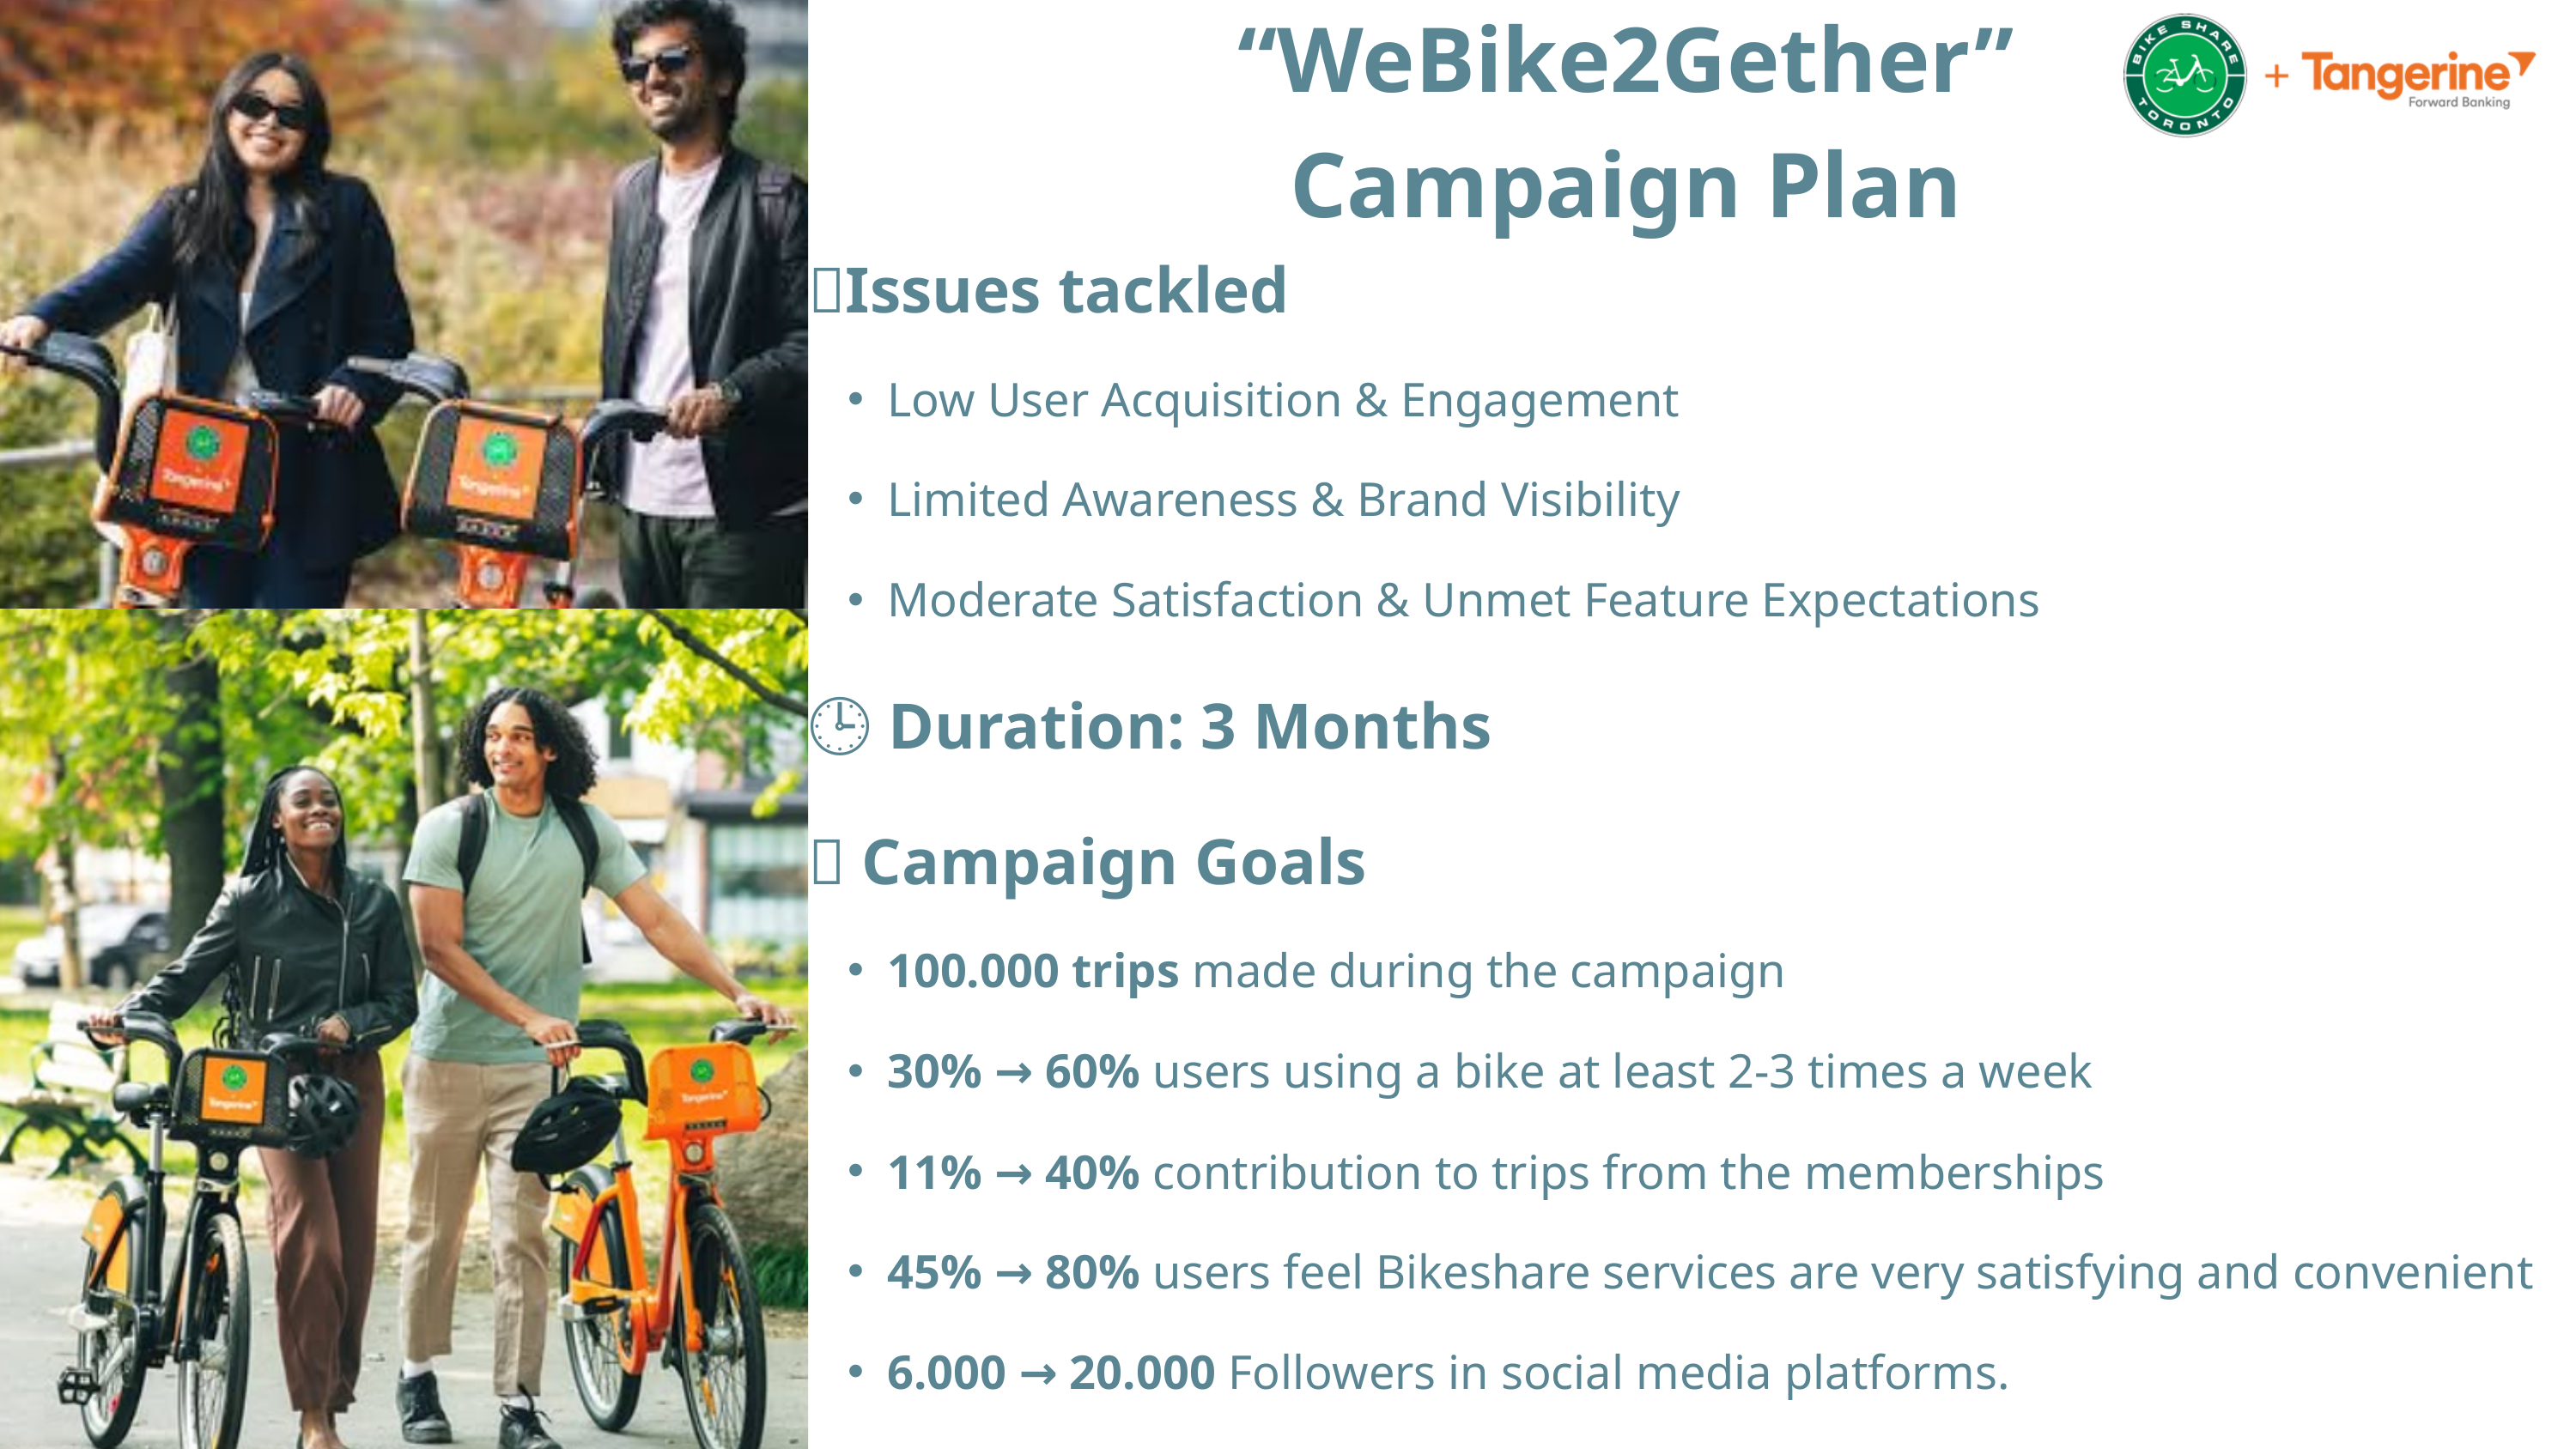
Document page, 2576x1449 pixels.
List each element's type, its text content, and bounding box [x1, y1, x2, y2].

text_box [2081, 0, 2576, 161]
text_box 🔧Issues tackled Low User Acquisition & Engagement Limited Awareness & Brand Visibility Moderate Satisfaction & Unmet Feature Expectations 🕒 Duration: 3 Months 🎯 Campaign Goals 100.000 trips made during the campaign 30% → 60% users using a bike at least 2-3 times a week 11% → 40% contribution to trips from the memberships 45% → 80% users feel Bikeshare services are very satisfying and convenient 6.000 → 20.000 Followers in social media platforms. [808, 190, 2576, 1445]
text_box [0, 609, 809, 1449]
text_box [0, 0, 809, 609]
text_box “WeBike2Gether” Campaign Plan [1230, 0, 2023, 190]
